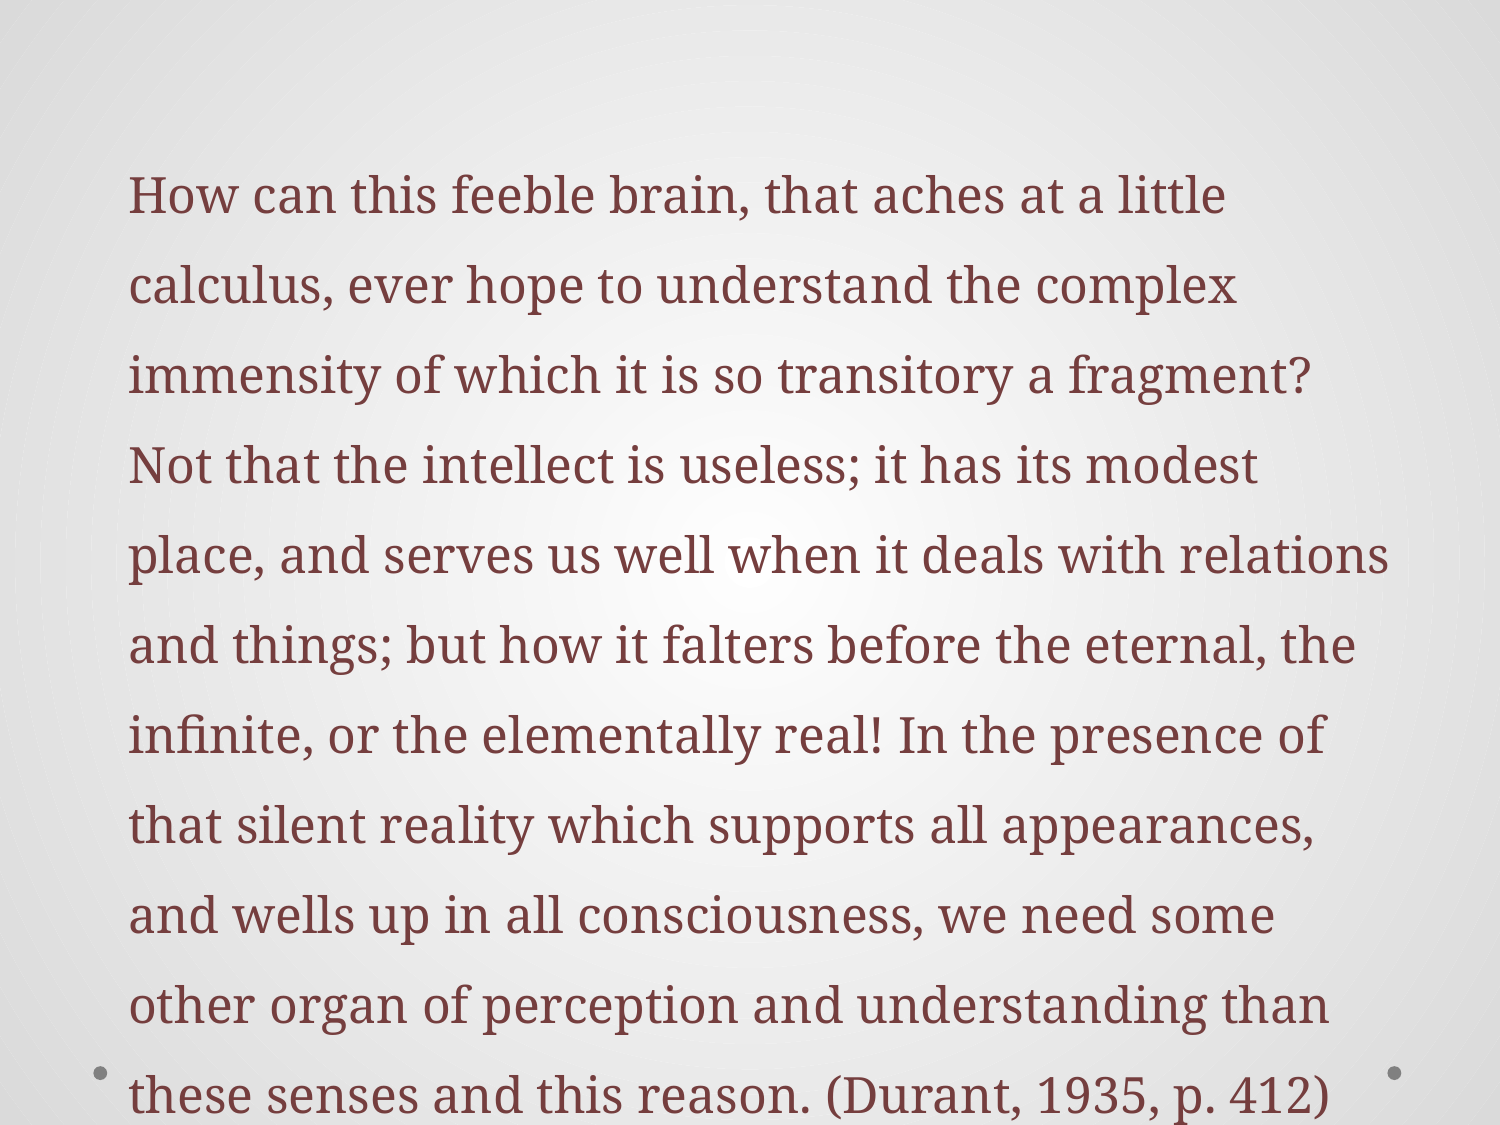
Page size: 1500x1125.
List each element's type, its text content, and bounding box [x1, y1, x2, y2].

text_box How can this feeble brain, that aches at a little calculus, ever hope to understand the complex immensity of which it is so transitory a fragment? Not that the intellect is useless; it has its modest place, and serves us well when it deals with relations and things; but how it falters before the eternal, the infinite, or the elementally real! In the presence of that silent reality which supports all appearances, and wells up in all consciousness, we need some other organ of perception and understanding than these senses and this reason. (Durant, 1935, p. 412) [113, 125, 1419, 1125]
